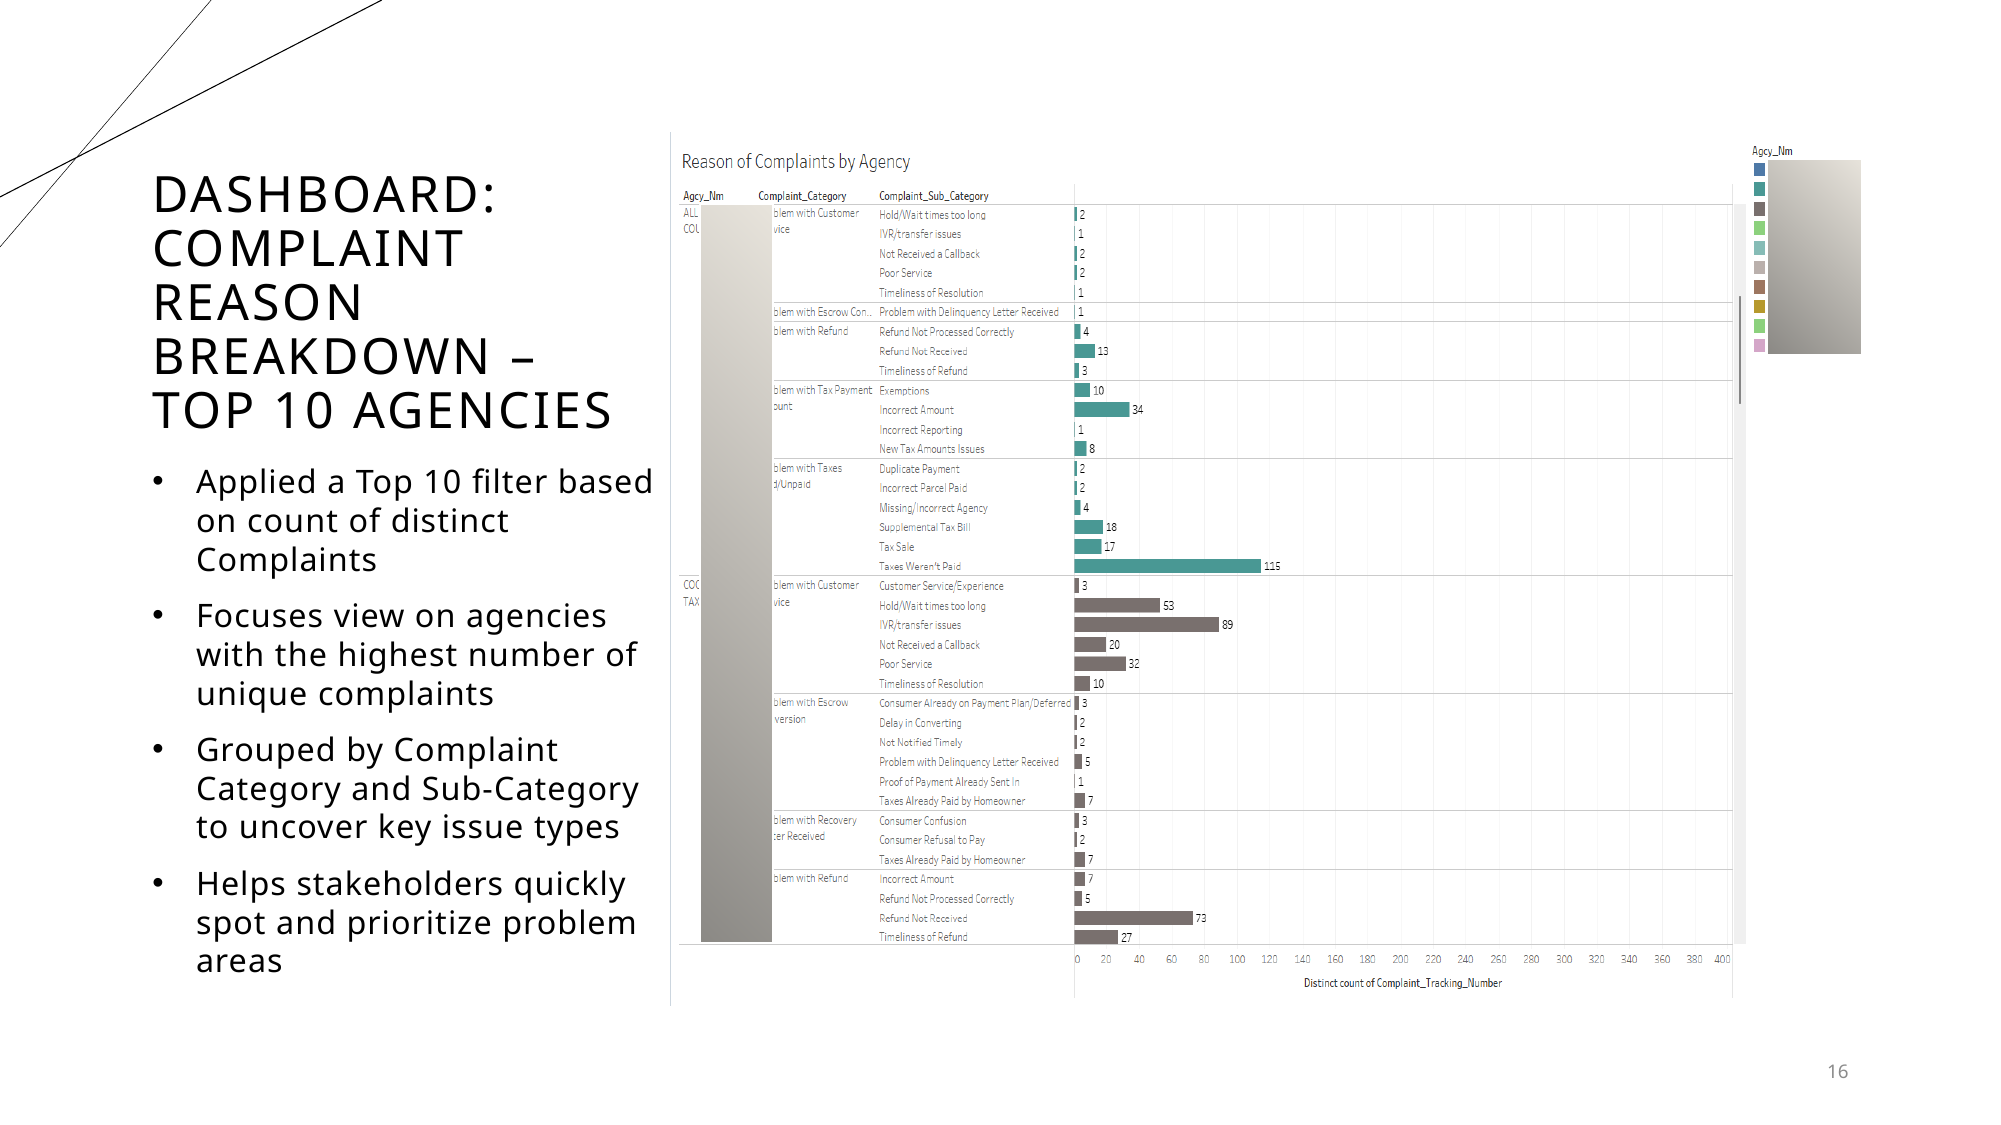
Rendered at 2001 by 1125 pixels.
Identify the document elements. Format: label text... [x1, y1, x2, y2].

list Applied a Top 10 filter based on count of distinct Complaints Focuses view on agencies with the highest number of unique complaints Grouped by Complaint Category and Sub-Category to uncover key issue types Helps stakeholders quickly spot and prioritize problem areas [137, 461, 670, 993]
slide_number 16 [1701, 1042, 1864, 1103]
title Dashboard: Complaint Reason Breakdown – top 10 agencies [137, 146, 670, 461]
picture [670, 132, 1873, 1006]
